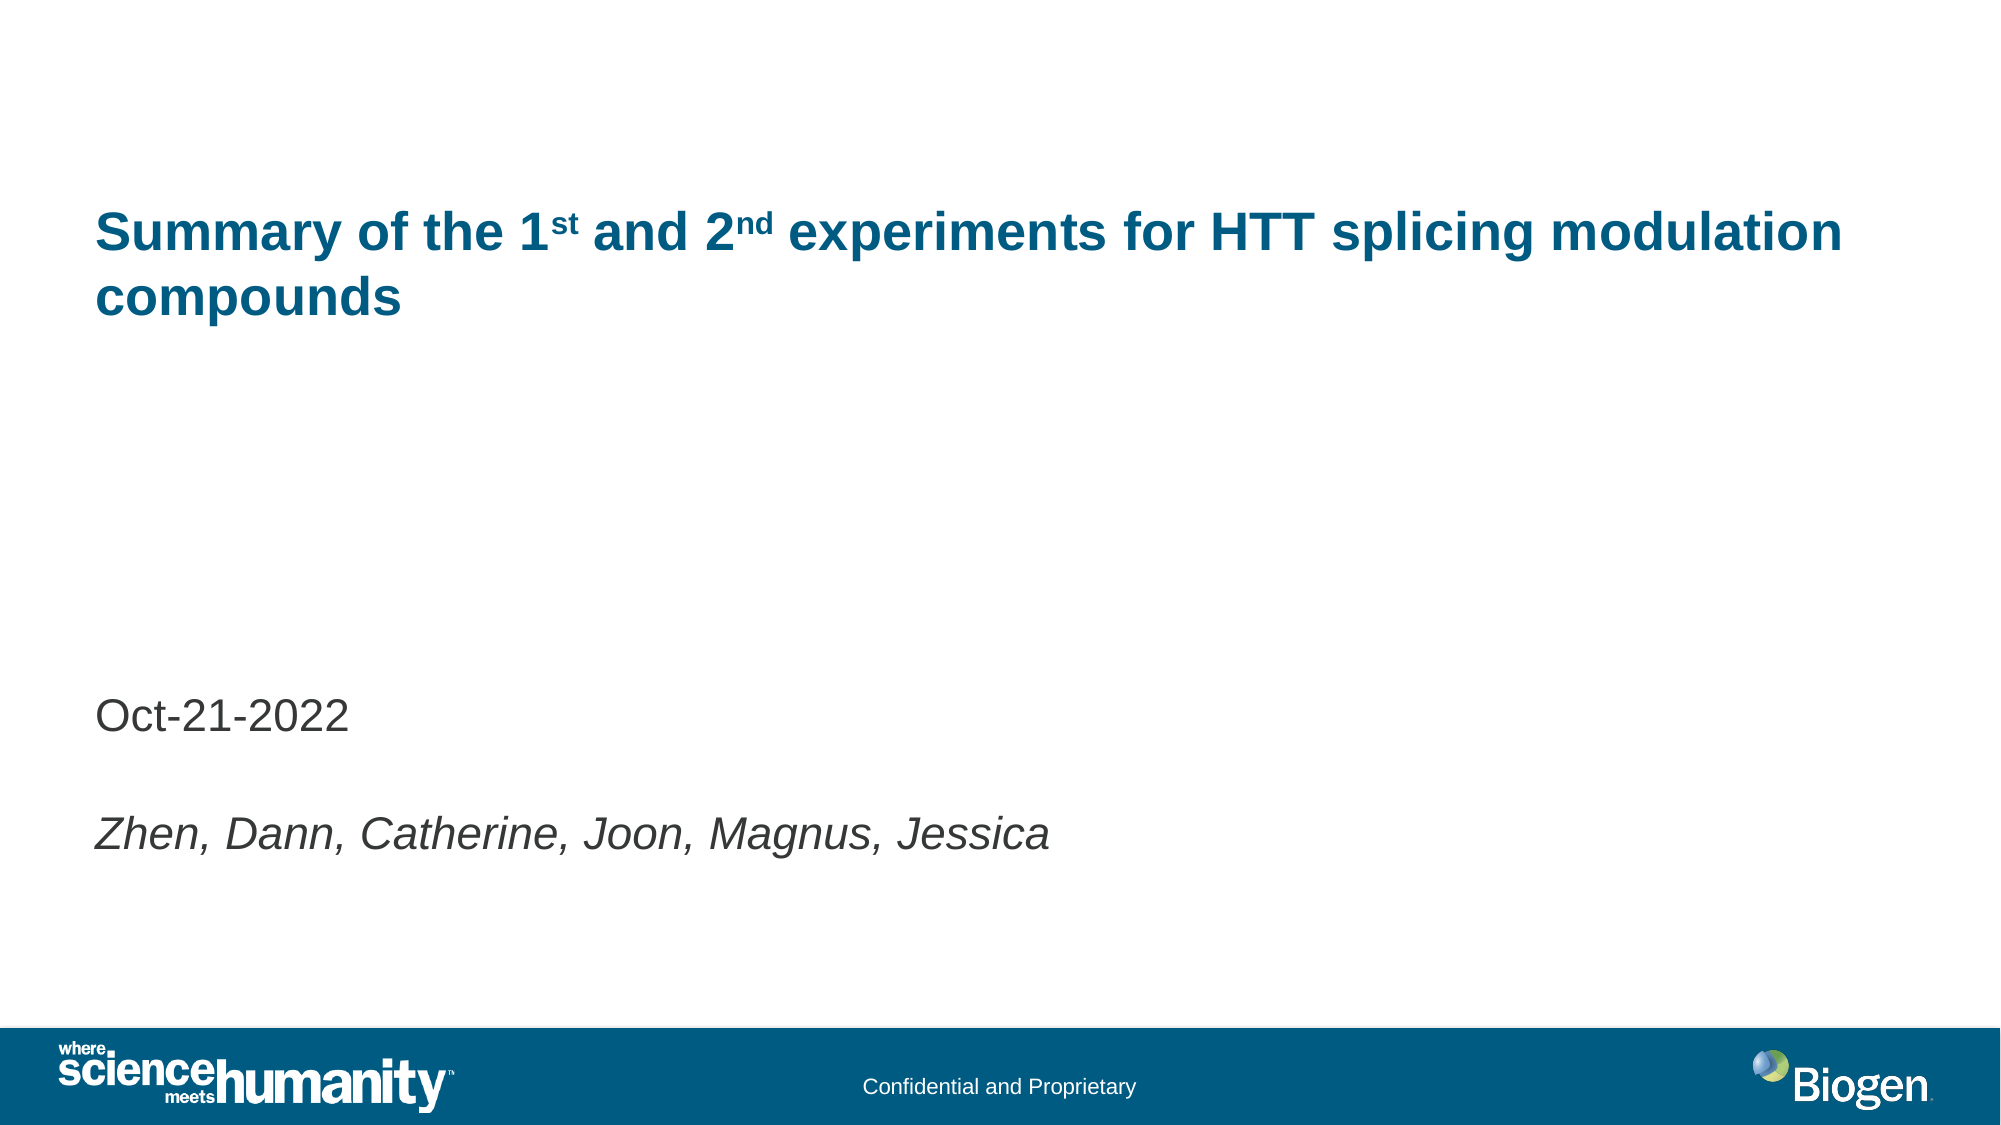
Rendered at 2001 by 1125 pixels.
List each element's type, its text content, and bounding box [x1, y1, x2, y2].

picture [1824, 1077, 1828, 1101]
picture [1857, 1091, 1880, 1110]
picture [1795, 1068, 1819, 1101]
picture [1907, 1077, 1926, 1101]
picture [1858, 1075, 1879, 1090]
subtitle Summary of the 1st and 2nd experiments for HTT splicing modulation compounds Oct-21-2022 Zhen, Dann, Catherine, Joon, Magnus, Jessica [80, 189, 1909, 360]
picture [1753, 1051, 1788, 1081]
picture [1881, 1076, 1903, 1101]
picture [1832, 1077, 1854, 1101]
